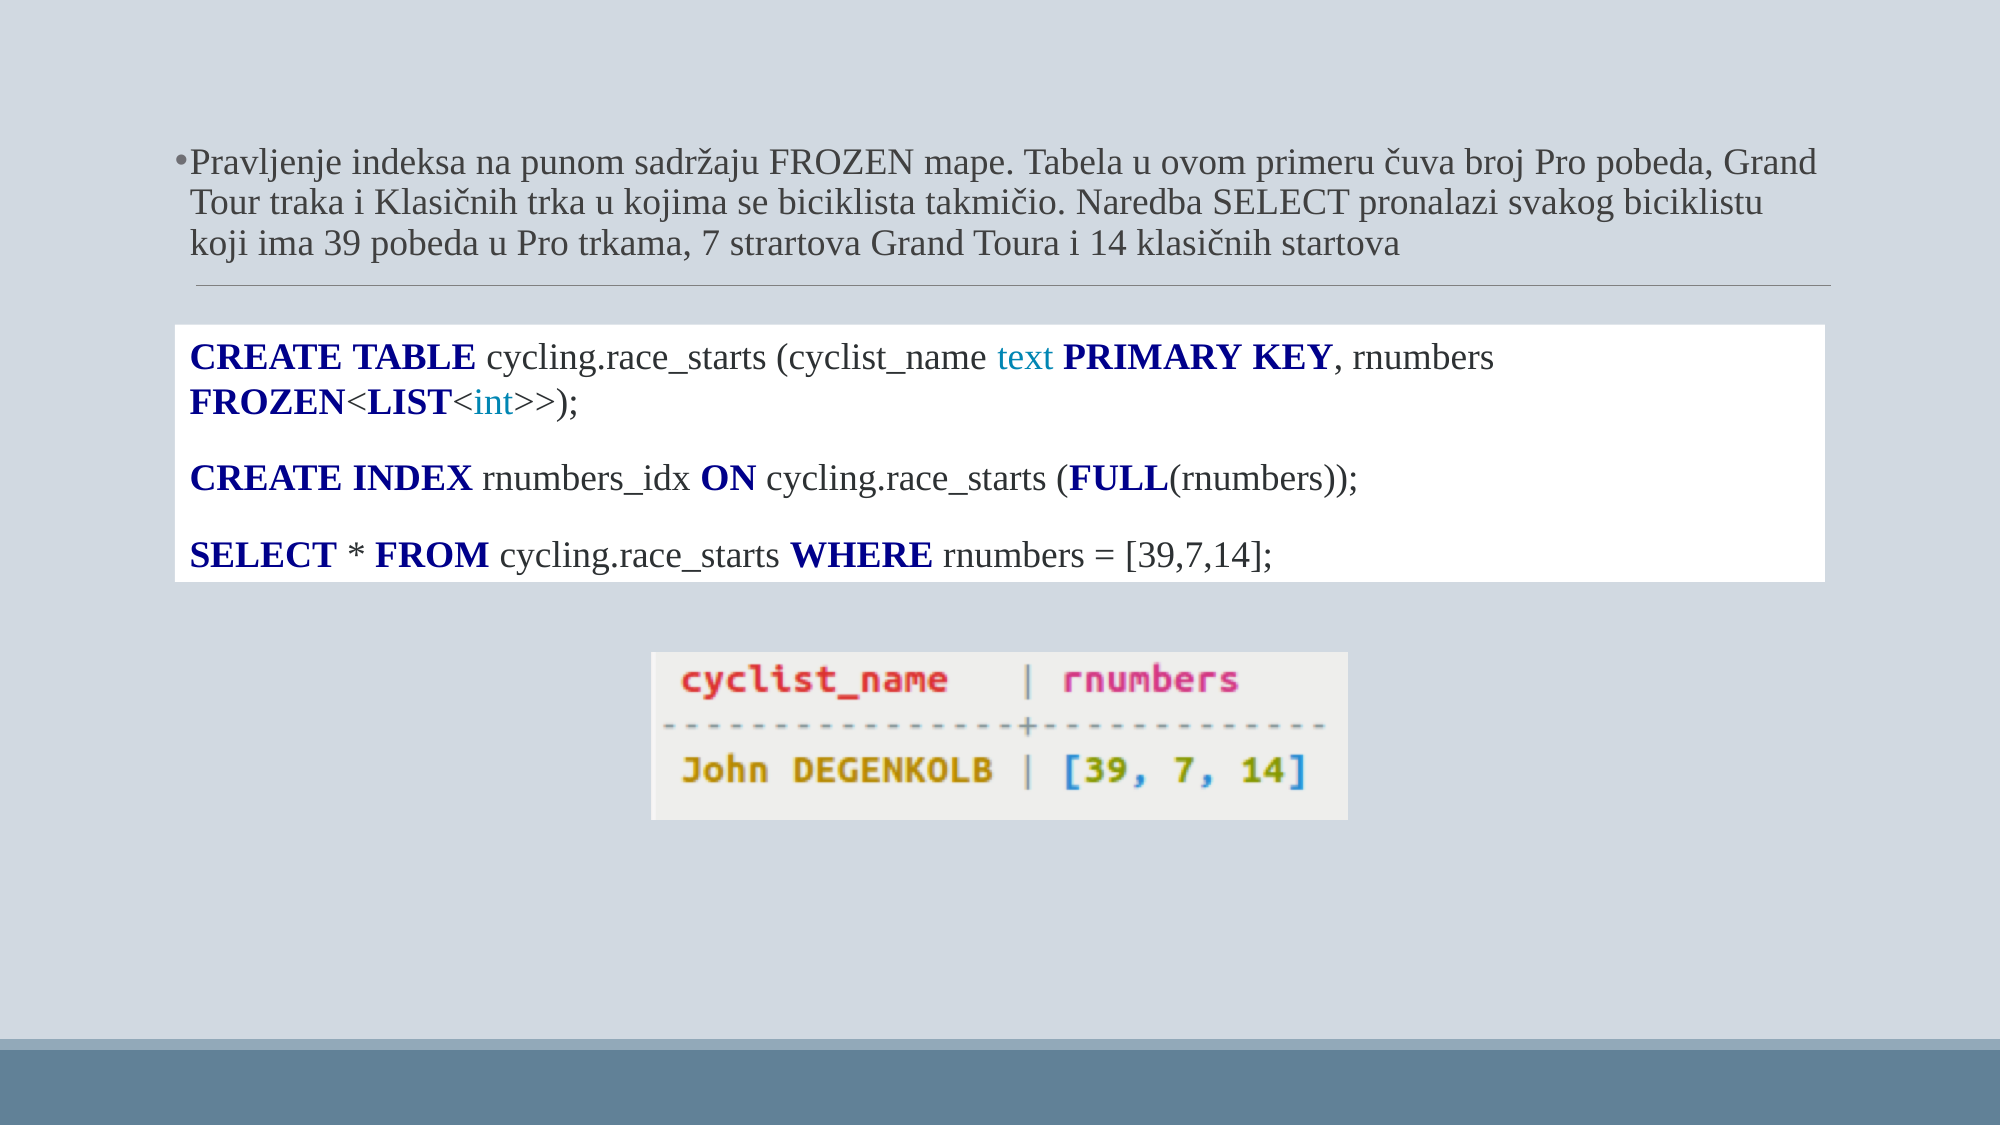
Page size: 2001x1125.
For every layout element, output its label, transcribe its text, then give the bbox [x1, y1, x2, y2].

text_box CREATE TABLE cycling.race_starts (cyclist_name text PRIMARY KEY, rnumbers FROZEN<LIST<int>>); CREATE INDEX rnumbers_idx ON cycling.race_starts (FULL(rnumbers)); SELECT * FROM cycling.race_starts WHERE rnumbers = [39,7,14]; [174, 324, 1825, 582]
picture [651, 652, 1349, 820]
list Pravljenje indeksa na punom sadržaju FROZEN mape. Tabela u ovom primeru čuva broj Pro pobeda, Grand Tour traka i Klasičnih trka u kojima se biciklista takmičio. Naredba SELECT pronalazi svakog biciklistu koji ima 39 pobeda u Pro trkama, 7 strartova Grand Toura i 14 klasičnih startova [174, 134, 1825, 279]
